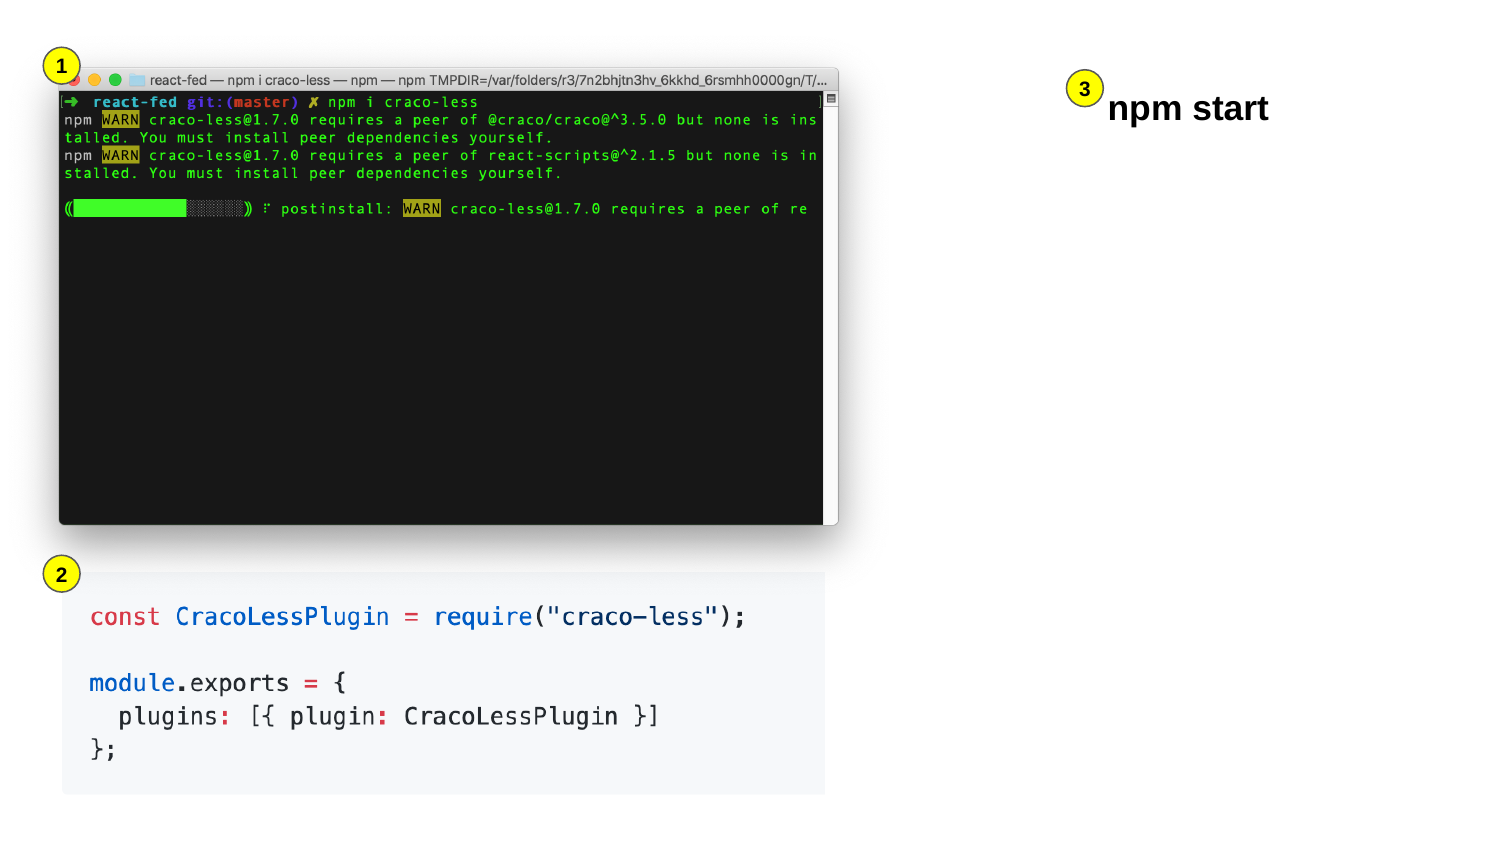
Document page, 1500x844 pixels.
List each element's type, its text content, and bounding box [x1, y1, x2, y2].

picture [0, 28, 897, 795]
text_box npm start [970, 69, 1406, 151]
text_box 3 [1066, 69, 1104, 107]
